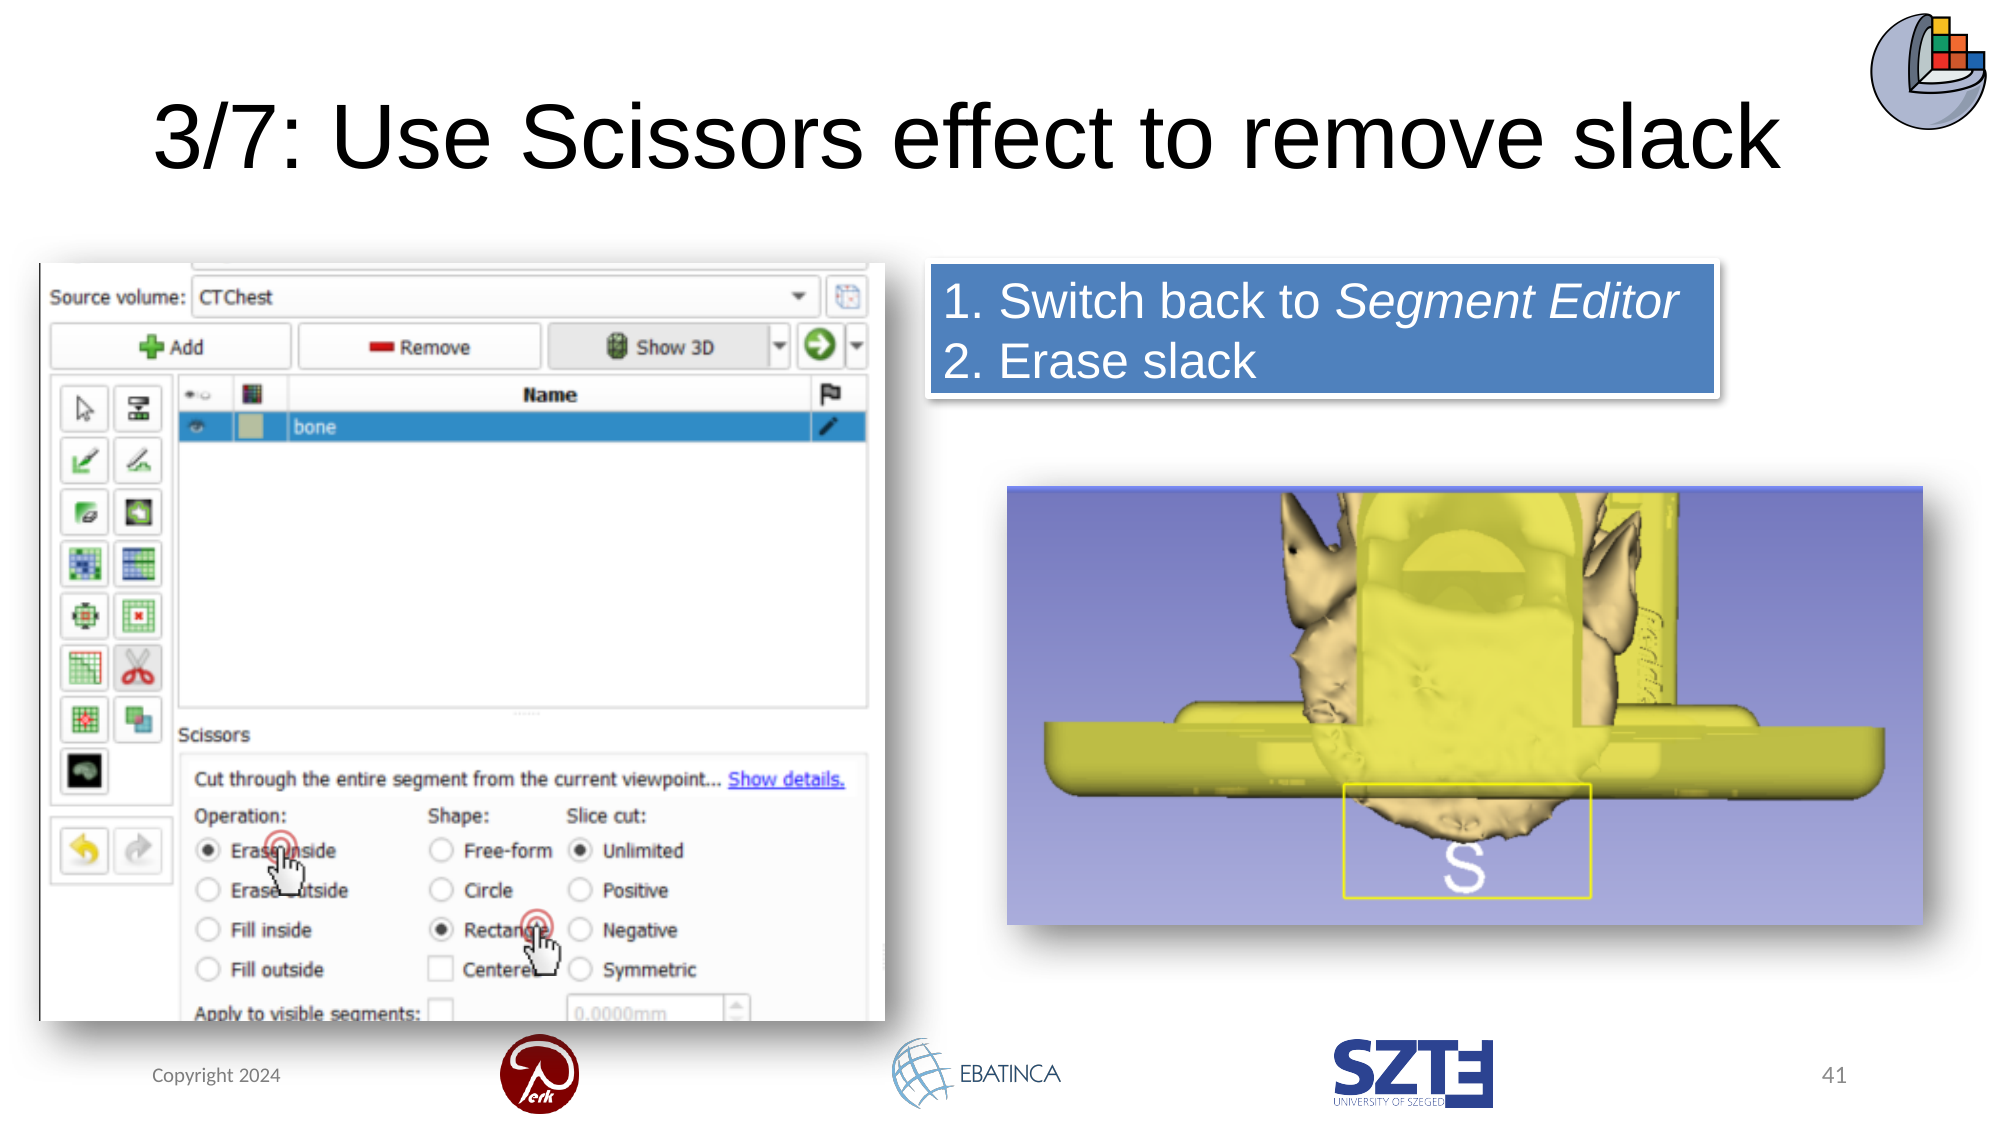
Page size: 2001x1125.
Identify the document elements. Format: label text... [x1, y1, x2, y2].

title 3/7: Use Scissors effect to remove slack [137, 30, 1863, 248]
picture [1334, 1039, 1493, 1108]
picture [500, 1038, 579, 1114]
text_box 1. Switch back to Segment Editor 2. Erase slack [927, 261, 1718, 396]
picture [1007, 486, 1923, 925]
picture [892, 1038, 1061, 1109]
slide_number 41 [1412, 1043, 1863, 1104]
picture [39, 263, 885, 1021]
picture [1869, 12, 1988, 131]
